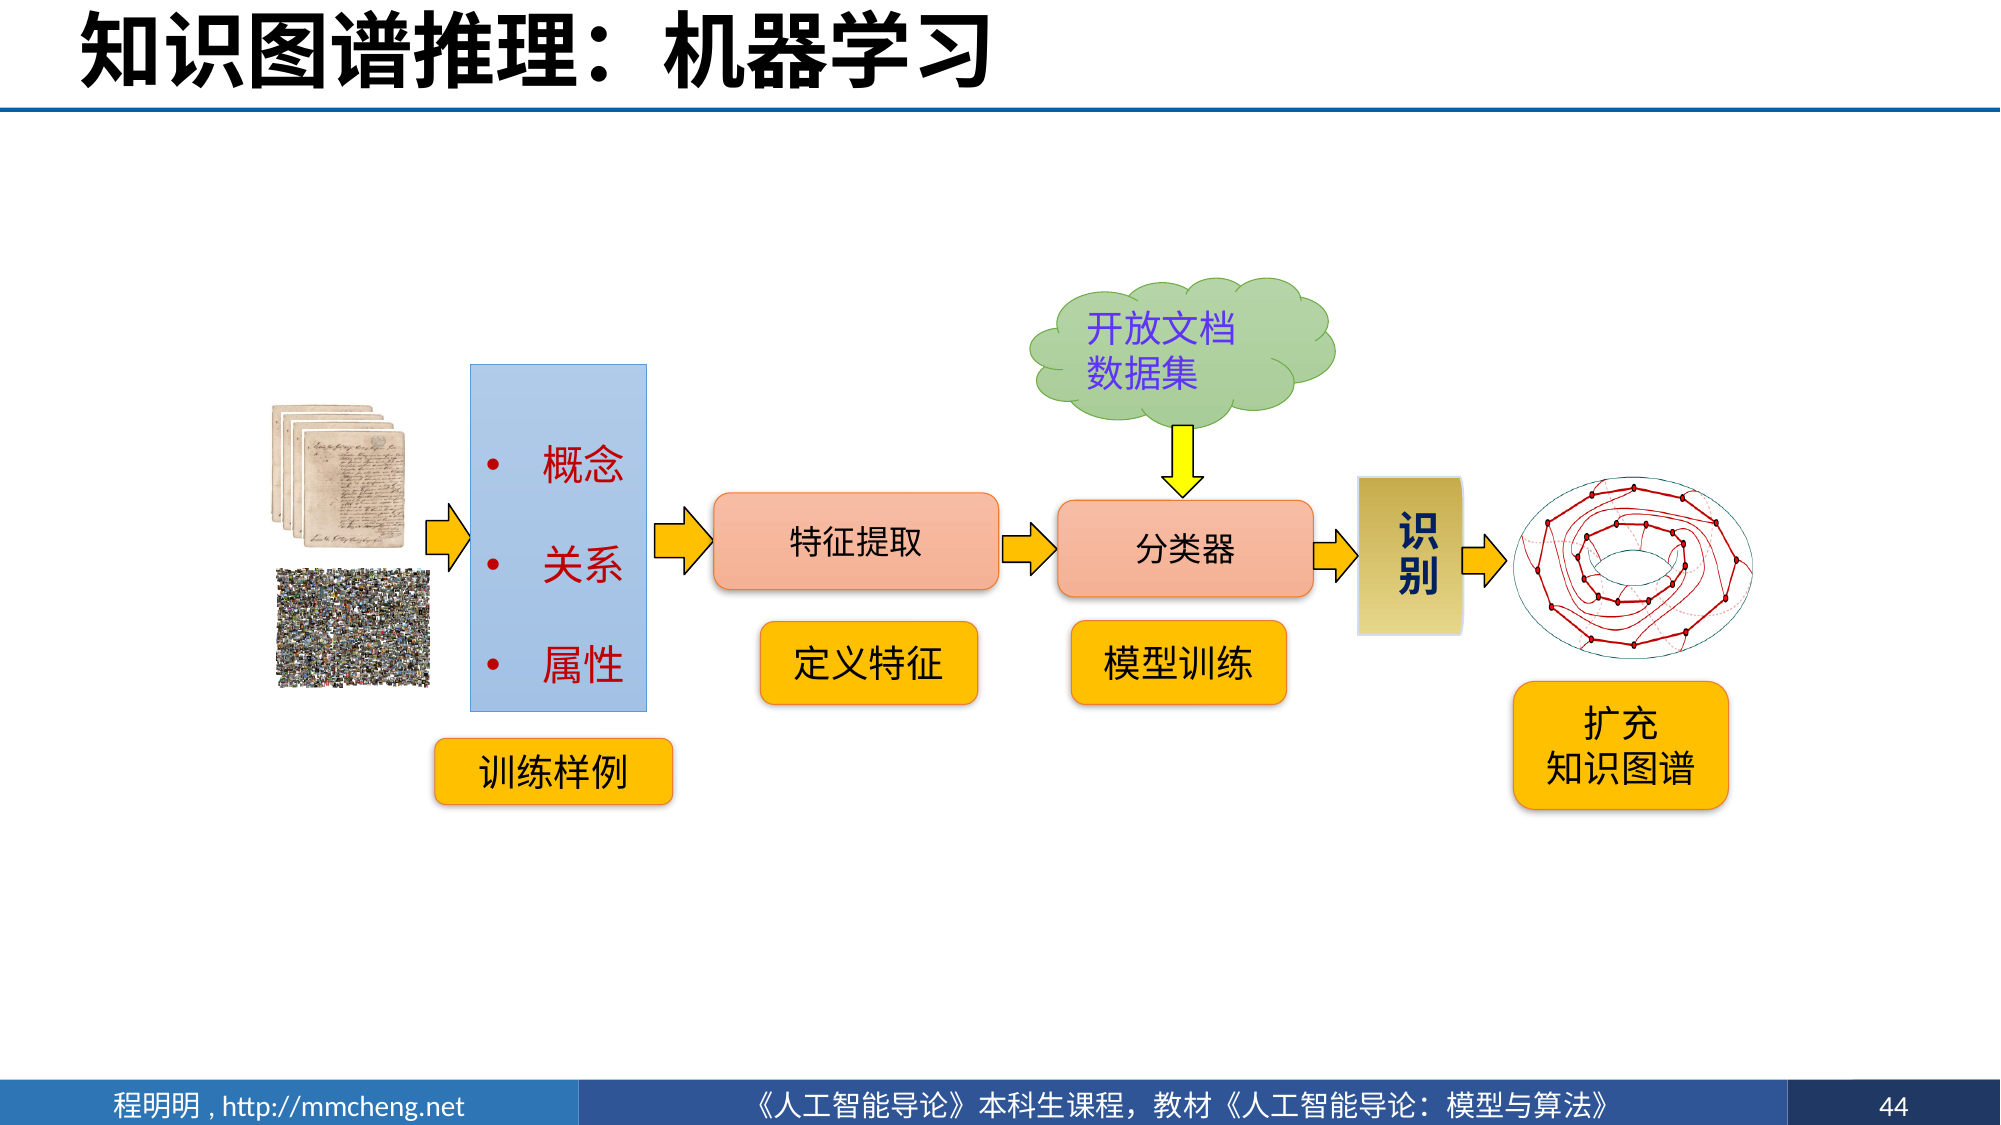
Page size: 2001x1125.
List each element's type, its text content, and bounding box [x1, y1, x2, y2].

text_box 概念 关系 属性 [470, 380, 674, 725]
text_box [470, 364, 647, 380]
text_box [1161, 425, 1204, 498]
text_box [1002, 522, 1052, 576]
text_box [1313, 529, 1359, 583]
text_box 训练样例 [434, 737, 674, 806]
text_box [270, 403, 405, 548]
title 知识图谱推理：机器学习 [64, 0, 2000, 110]
picture [1513, 476, 1753, 659]
text_box 扩充 知识图谱 [1512, 680, 1730, 811]
text_box 开放文档 数据集 [1029, 277, 1336, 429]
text_box 分类器 [1057, 499, 1314, 598]
text_box 识别 [1357, 475, 1465, 636]
text_box 定义特征 [759, 621, 979, 706]
text_box 特征提取 [713, 492, 1000, 591]
picture [276, 568, 430, 688]
text_box [1462, 534, 1507, 588]
text_box [654, 506, 708, 575]
text_box [426, 503, 470, 572]
text_box 模型训练 [1070, 620, 1288, 706]
